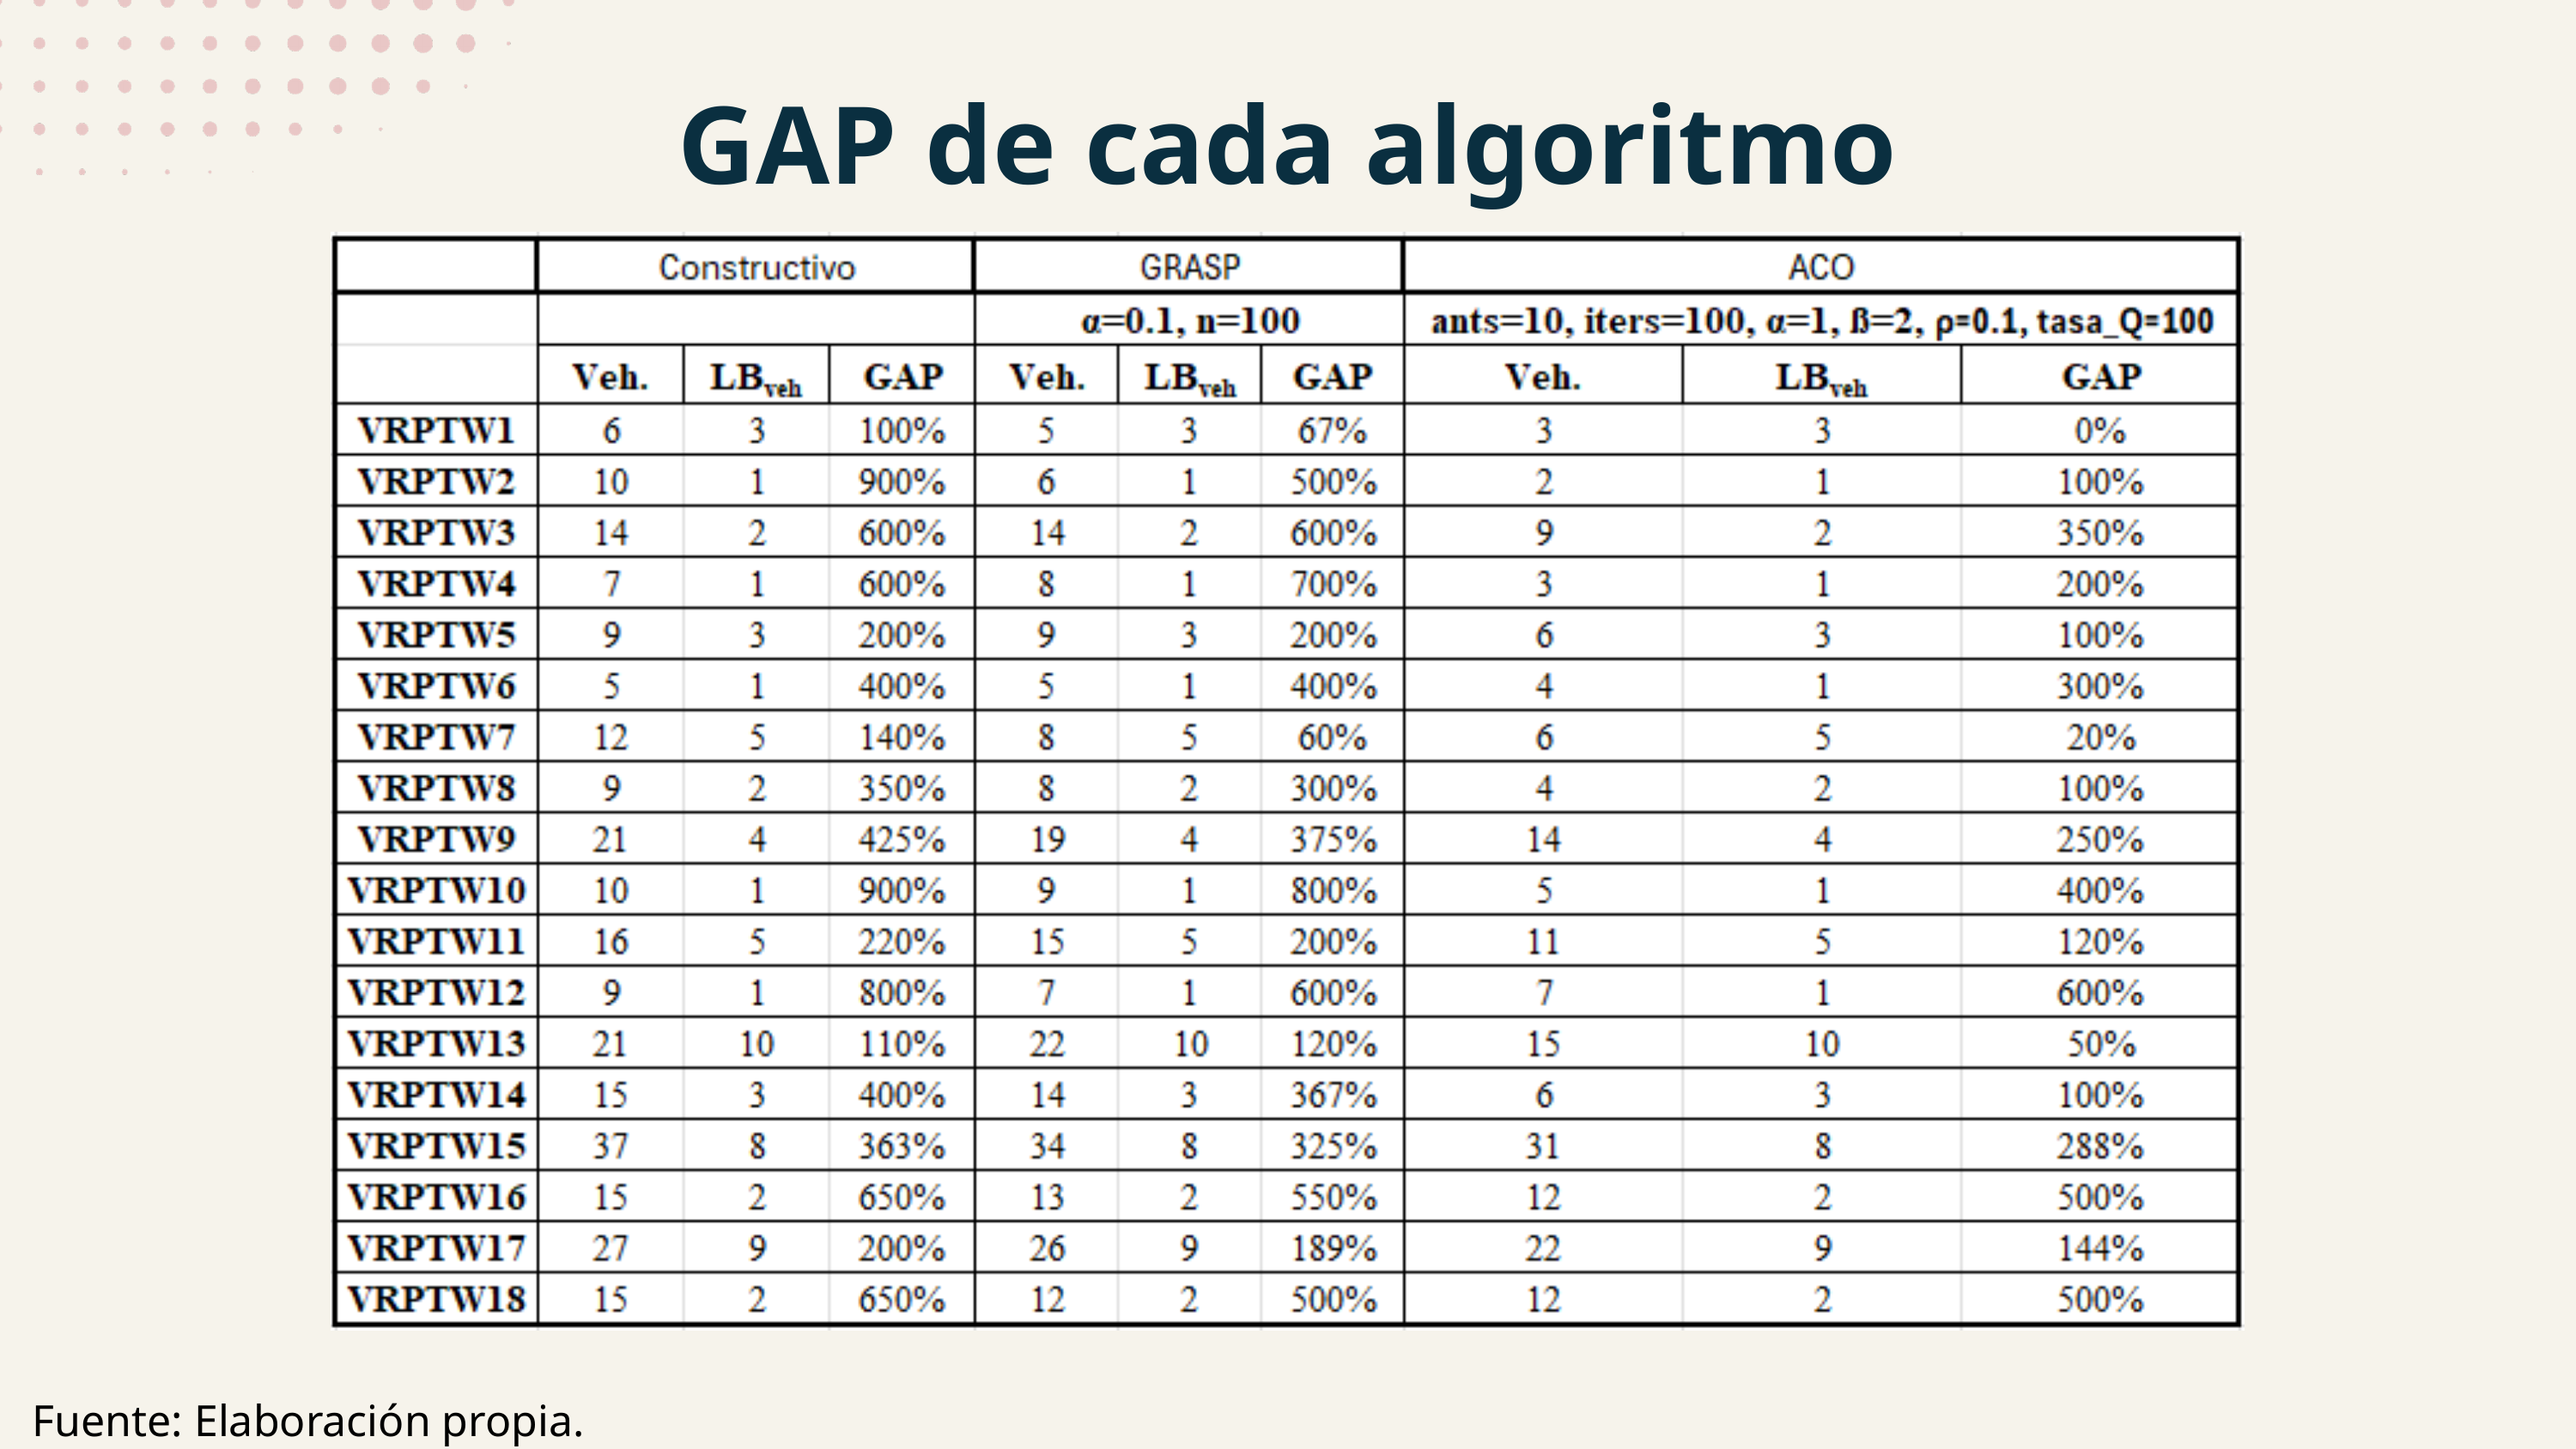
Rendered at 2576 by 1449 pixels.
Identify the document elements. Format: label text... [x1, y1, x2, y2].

picture [331, 232, 2245, 1331]
text_box [0, 0, 516, 175]
text_box GAP de cada algoritmo [362, 76, 2214, 206]
text_box Fuente: Elaboración propia. [32, 1355, 921, 1446]
